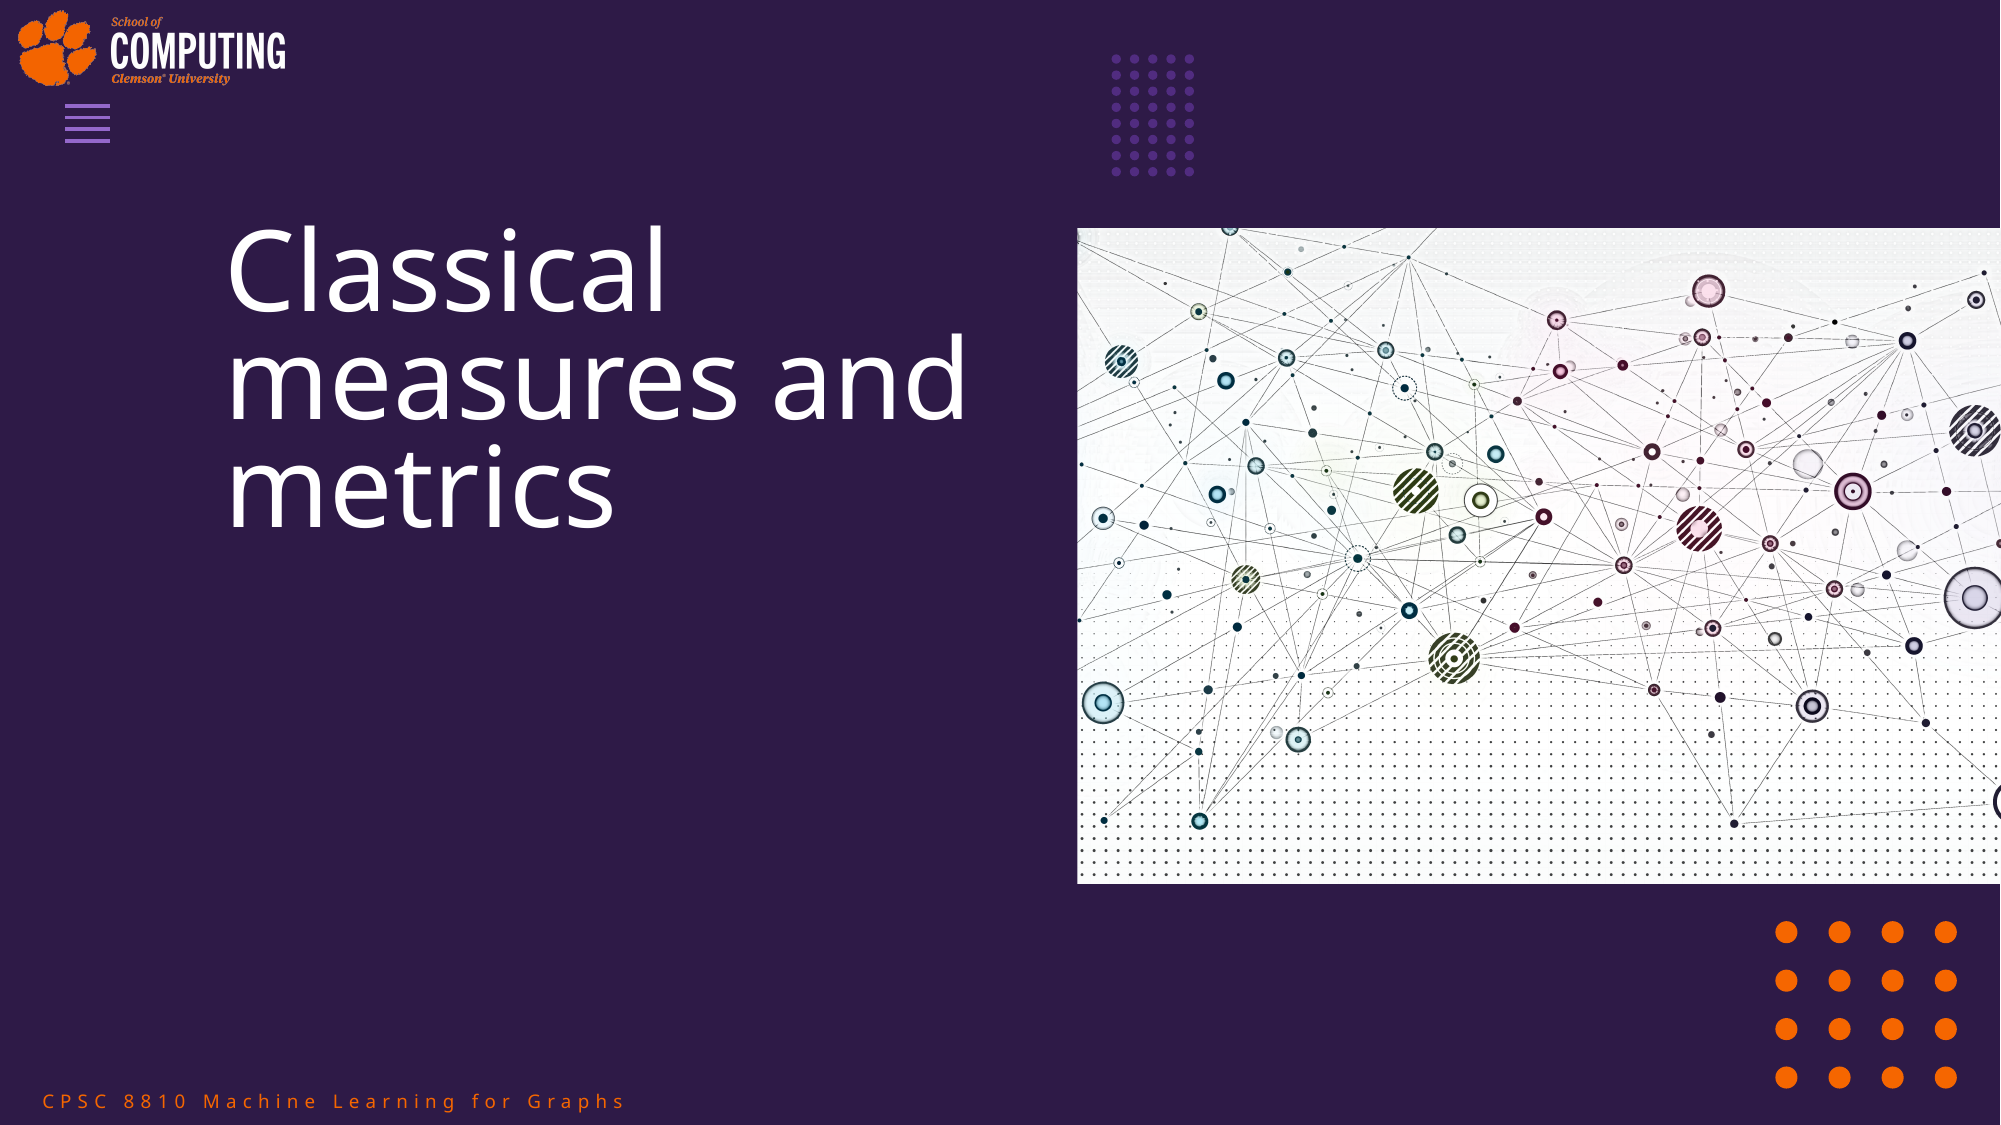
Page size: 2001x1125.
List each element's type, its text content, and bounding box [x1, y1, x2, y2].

title Classical measures and metrics [224, 224, 982, 553]
picture [1077, 227, 2001, 884]
picture [18, 10, 285, 86]
